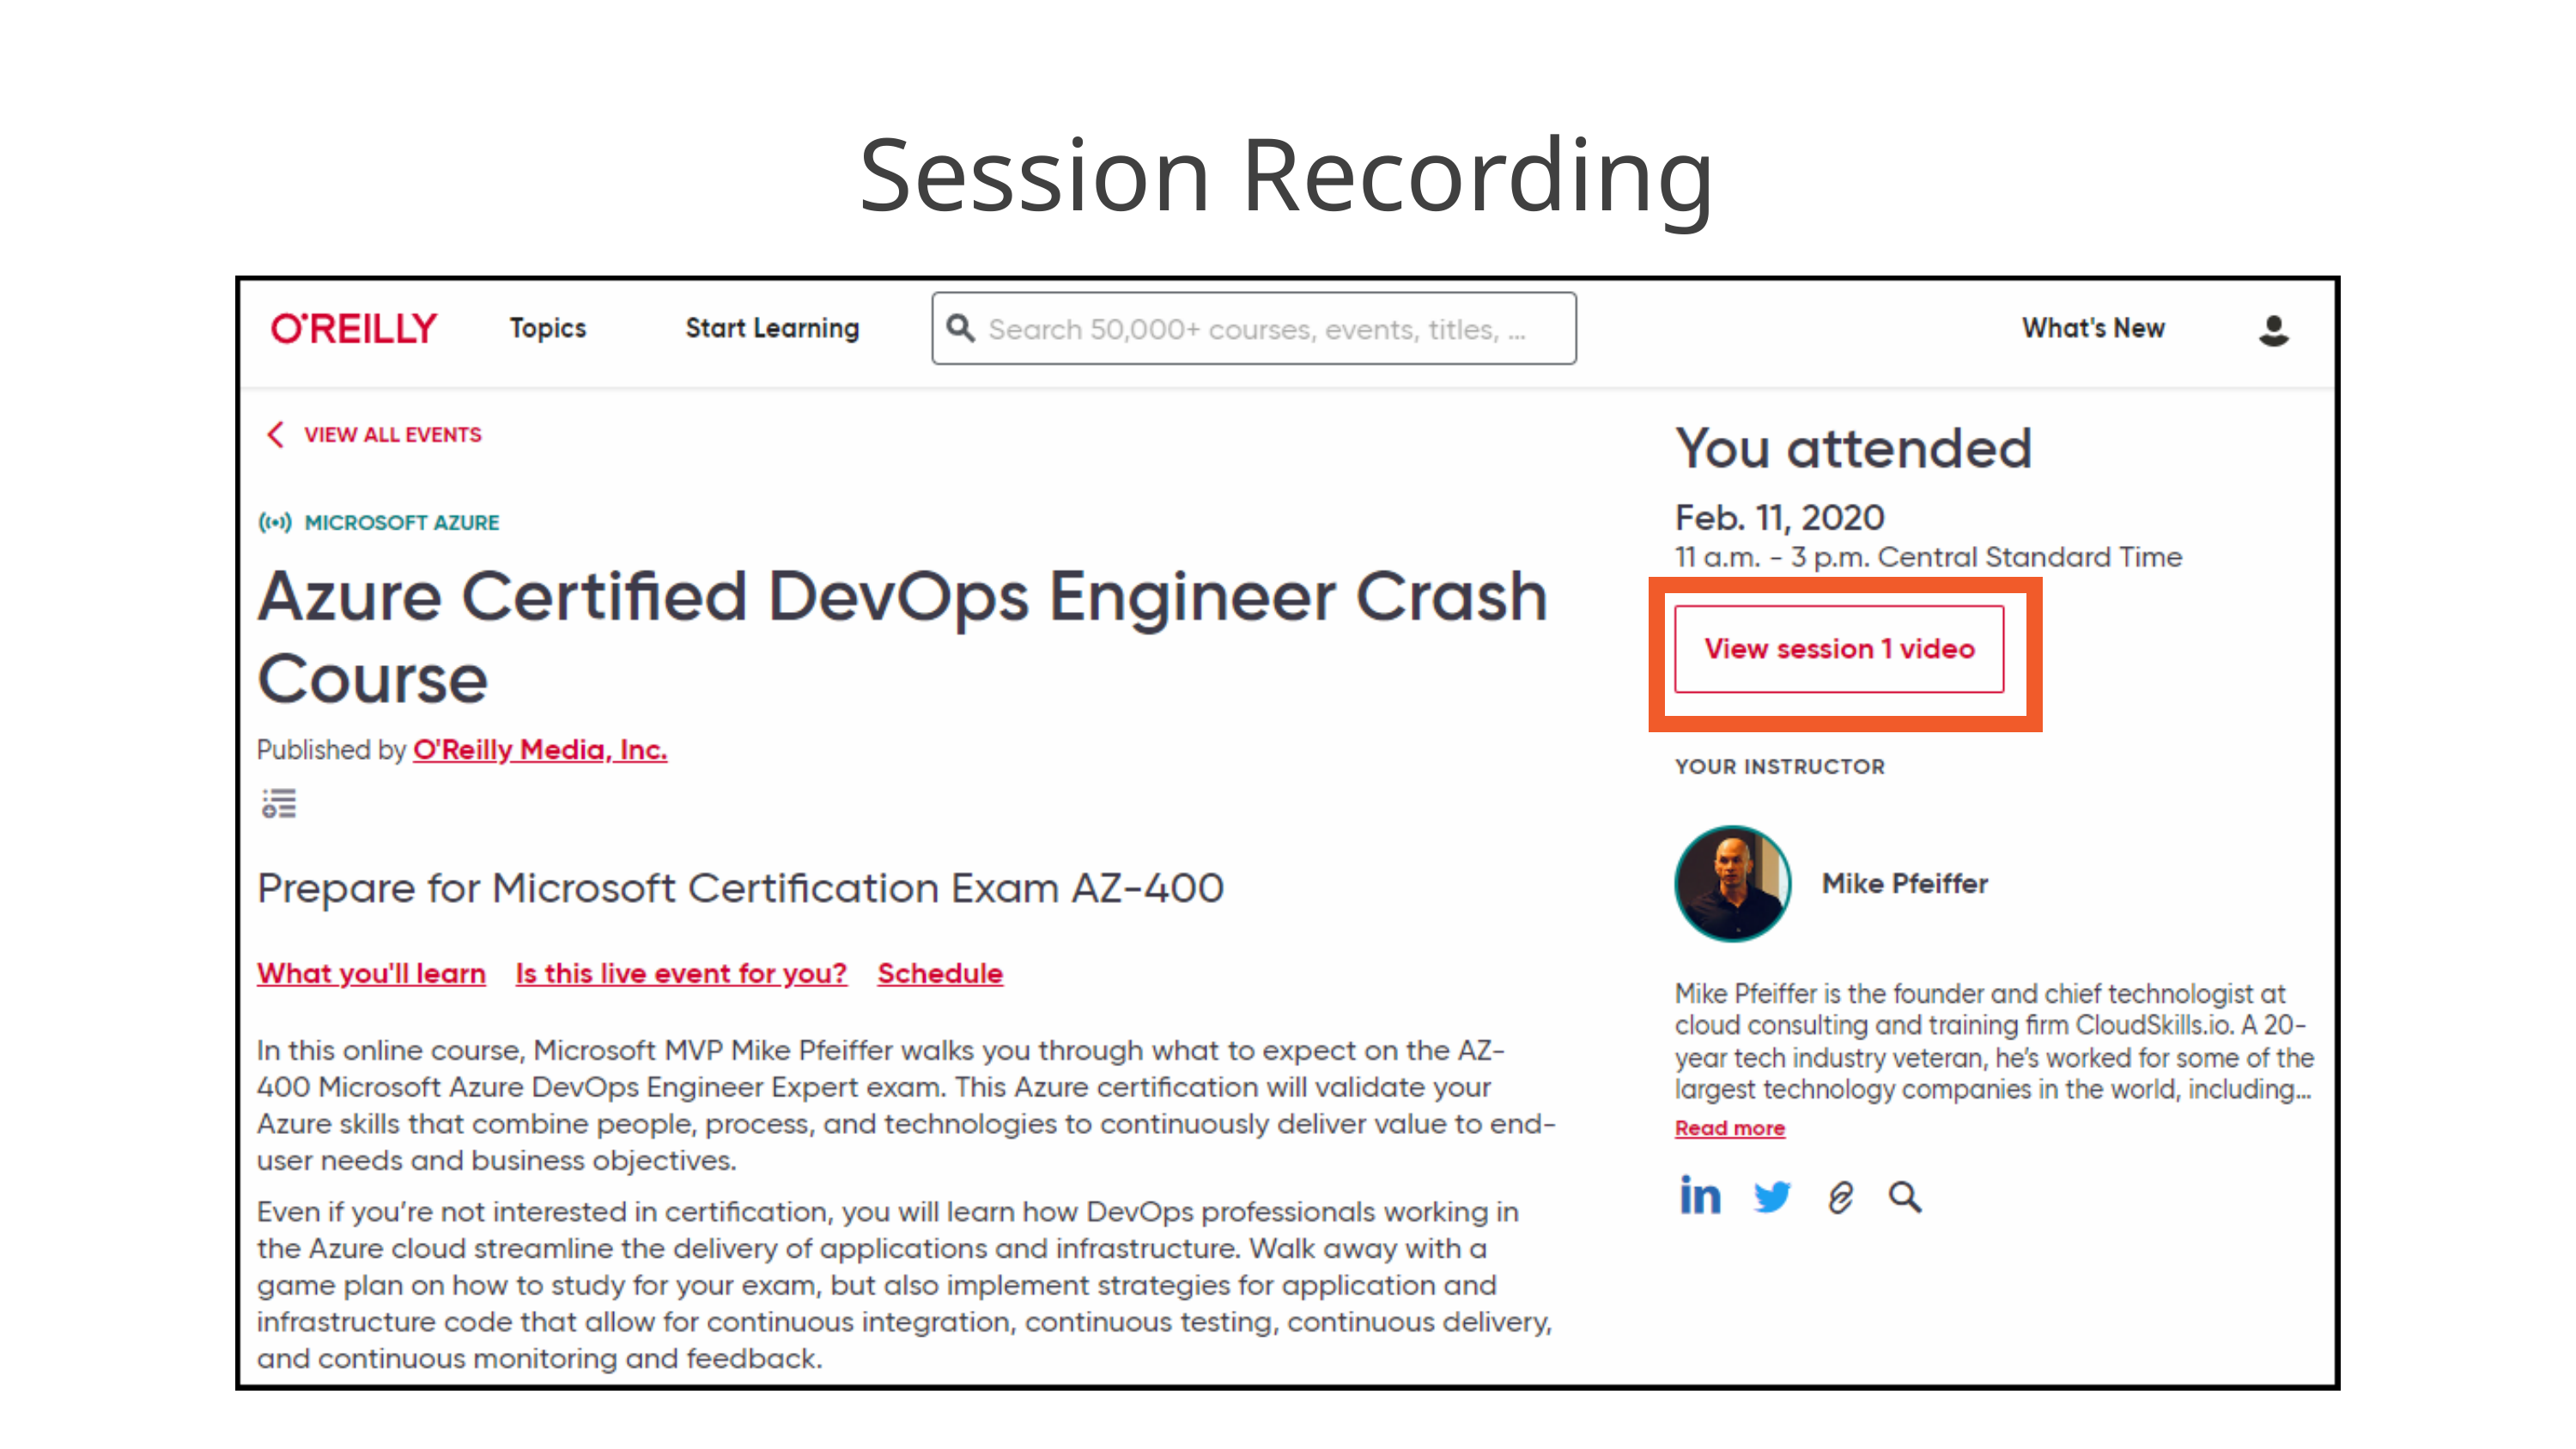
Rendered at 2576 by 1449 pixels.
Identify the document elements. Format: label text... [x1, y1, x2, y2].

picture [235, 276, 2341, 1391]
title Session Recording [177, 120, 2399, 236]
